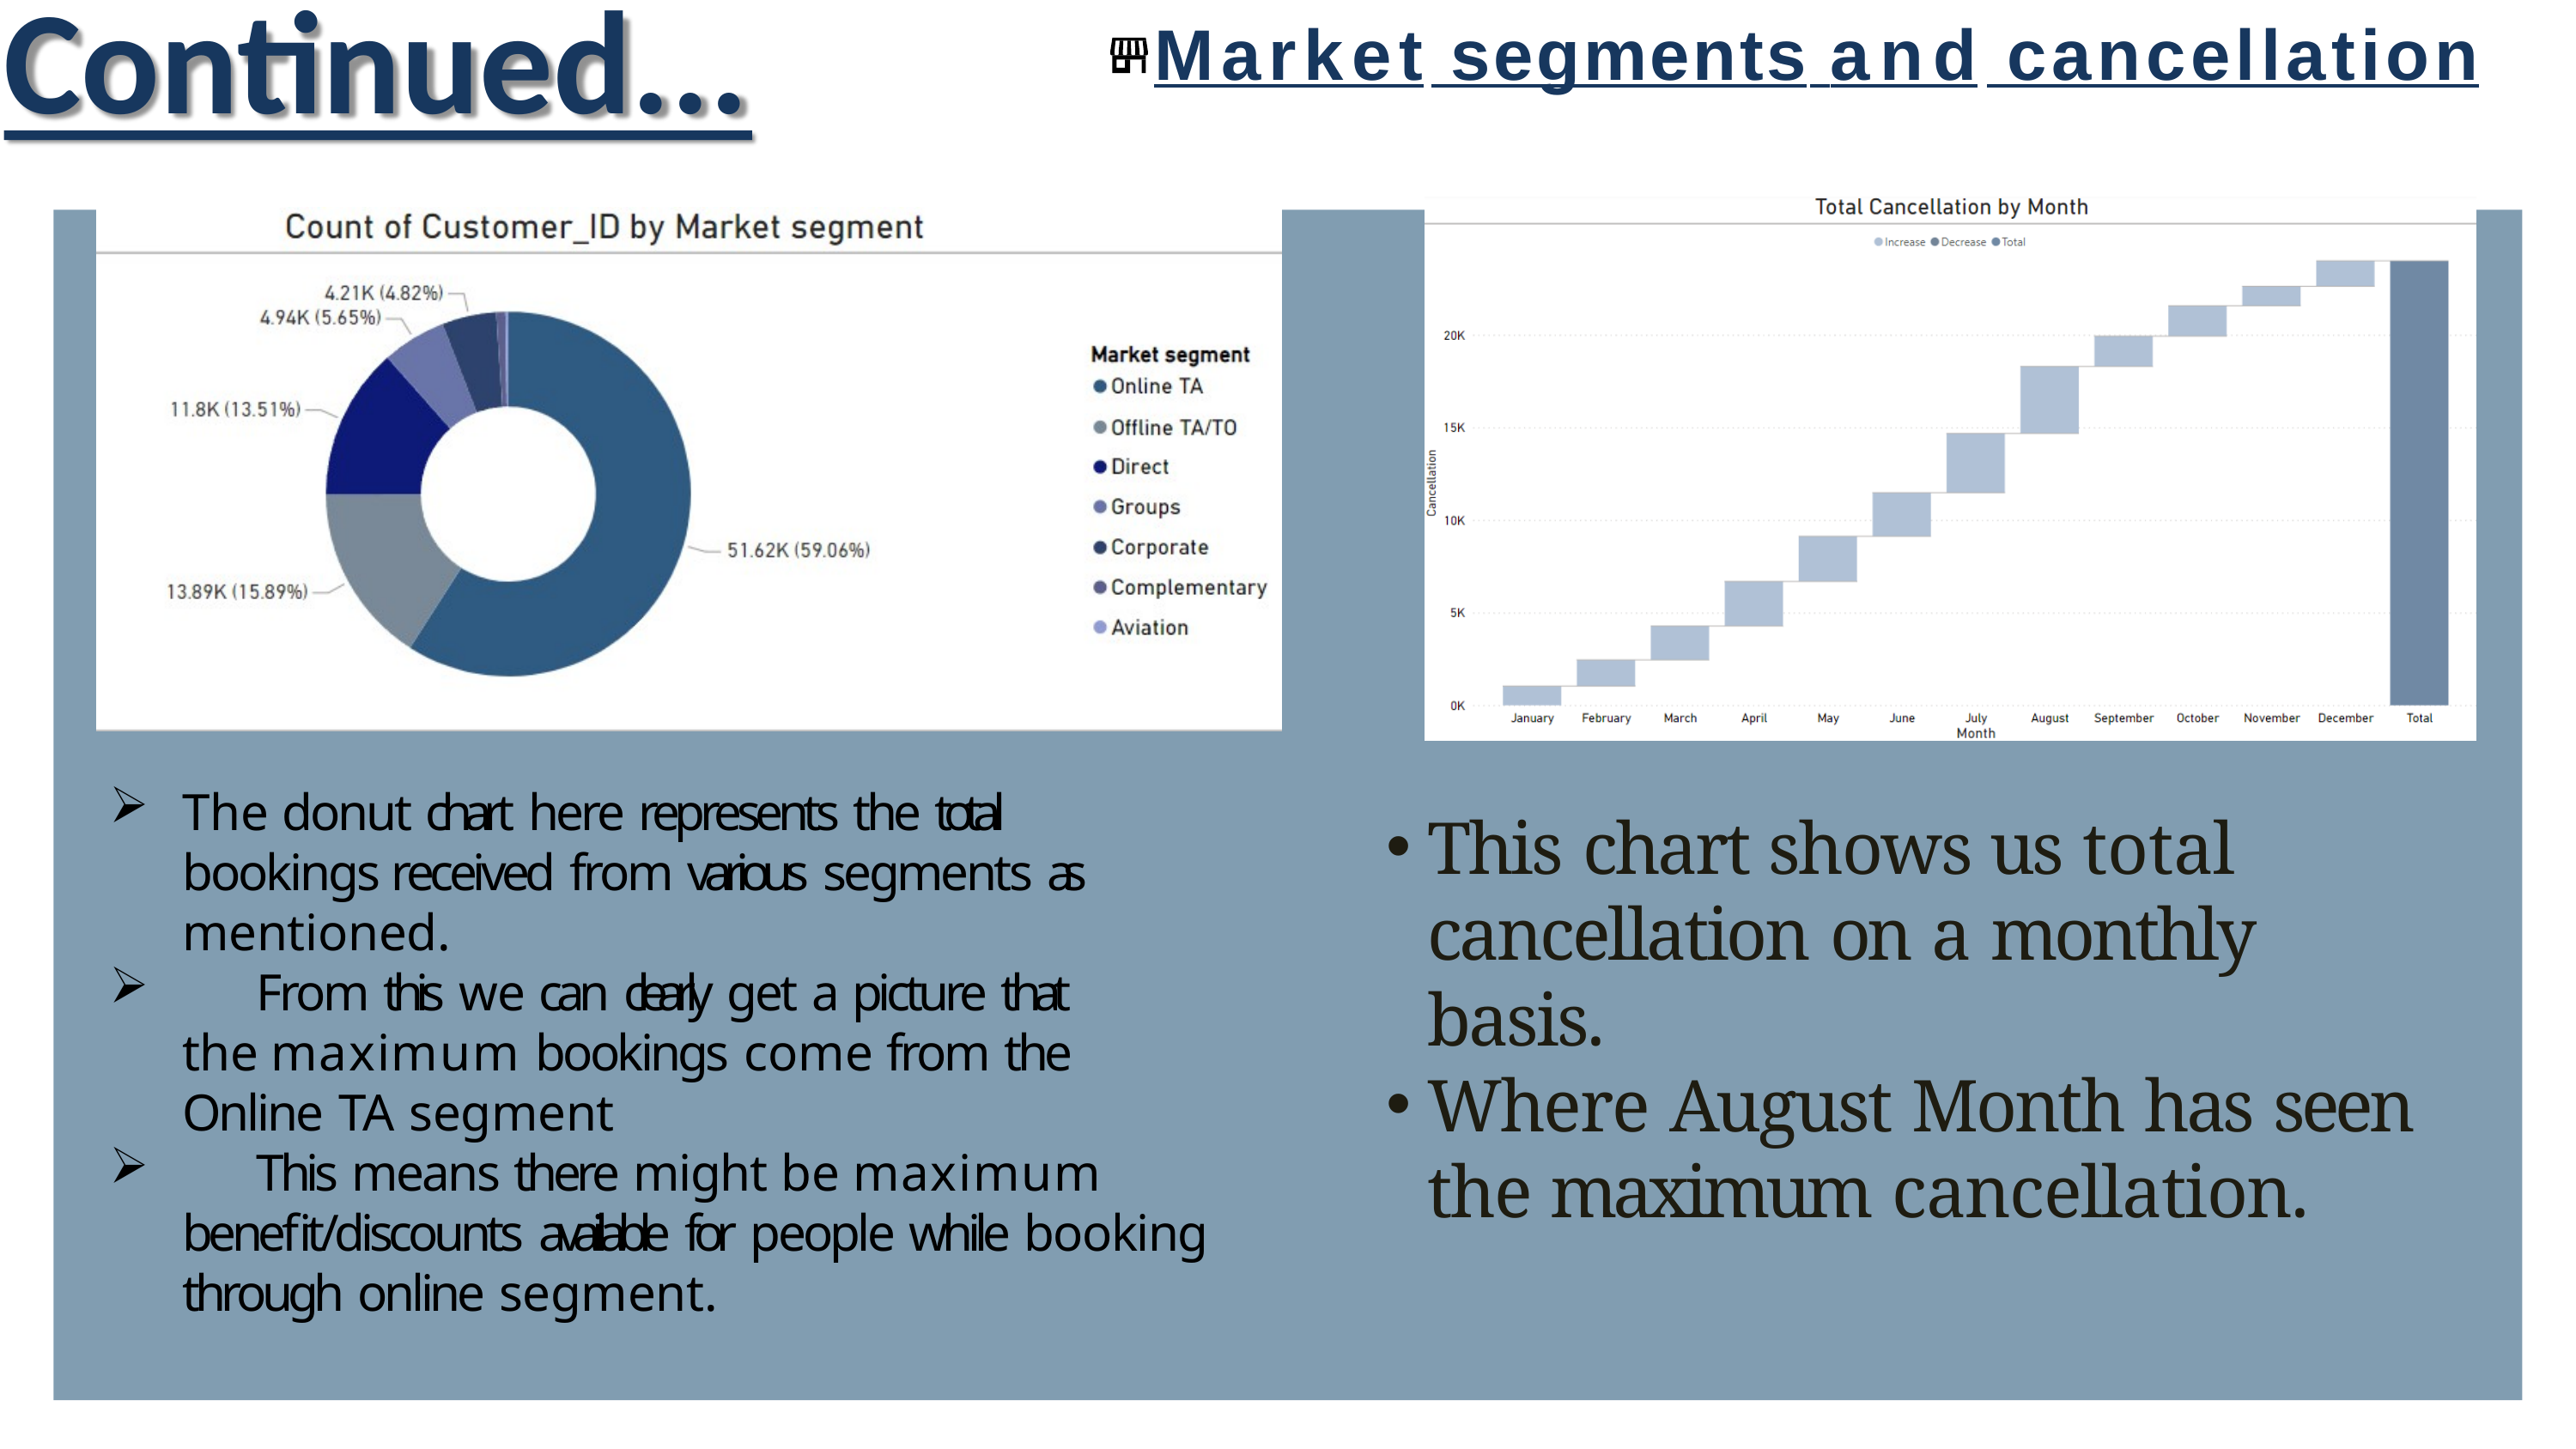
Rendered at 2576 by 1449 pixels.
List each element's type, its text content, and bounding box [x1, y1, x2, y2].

picture [0, 0, 850, 251]
picture [1425, 197, 2476, 742]
text_box This chart shows us total cancellation on a monthly basis. Where August Month has seen the maximum cancellation. [1385, 800, 2439, 1232]
text_box Market segments and cancellation [1152, 7, 2493, 95]
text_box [1, 37, 1282, 731]
text_box [53, 209, 2523, 1401]
text_box The donut chart here represents the total bookings received from various segments as mentioned. From this we can clearly get a picture that the maximum bookings come from the Online TA segment This means there might be maximum benefit/discounts available for people while booking through online segment. [107, 779, 1211, 1322]
